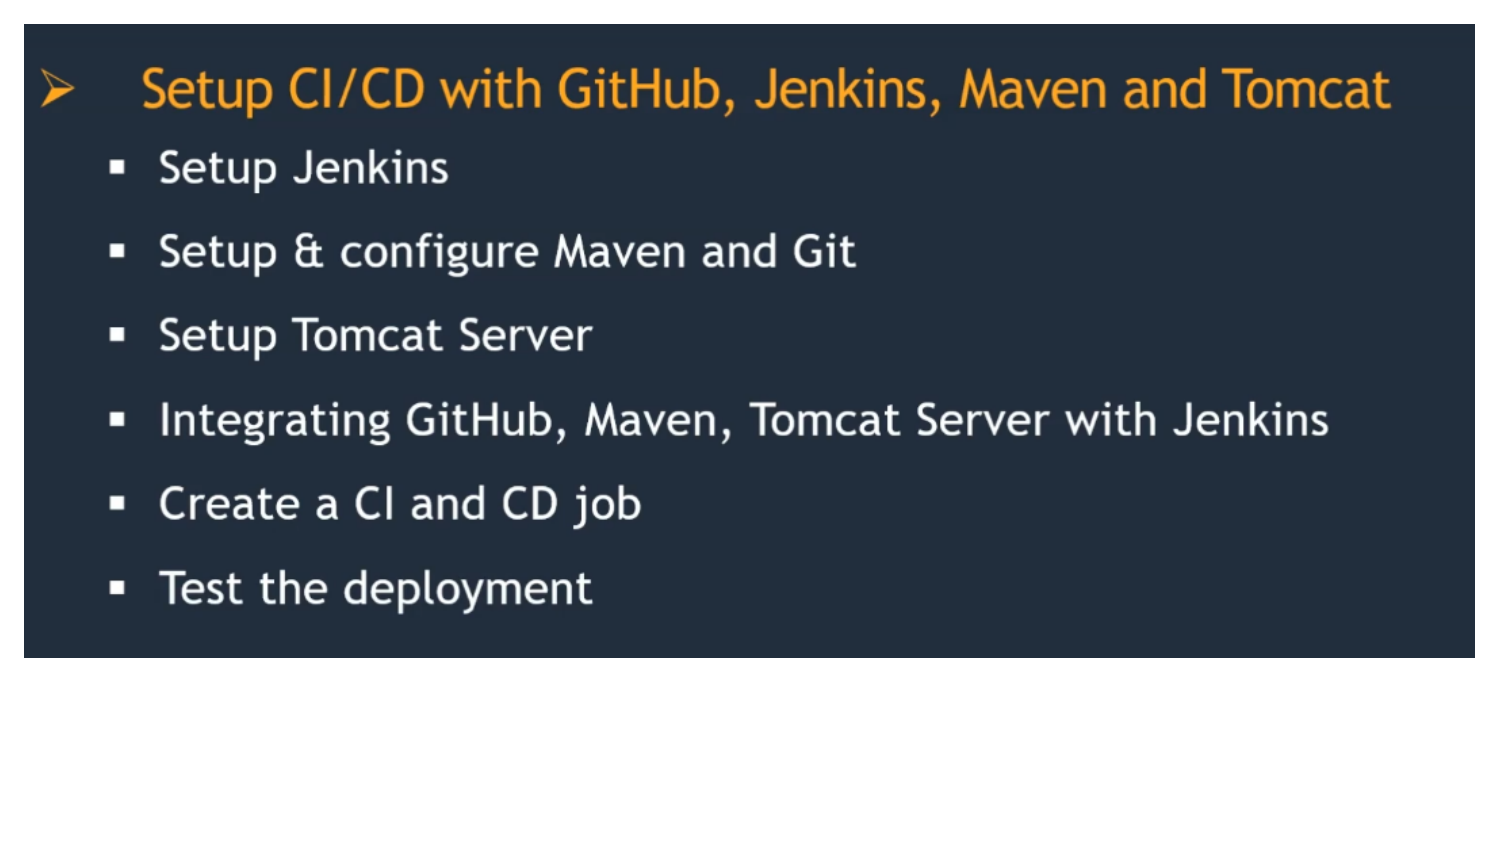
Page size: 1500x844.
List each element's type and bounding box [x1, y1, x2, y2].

picture [24, 24, 1476, 659]
